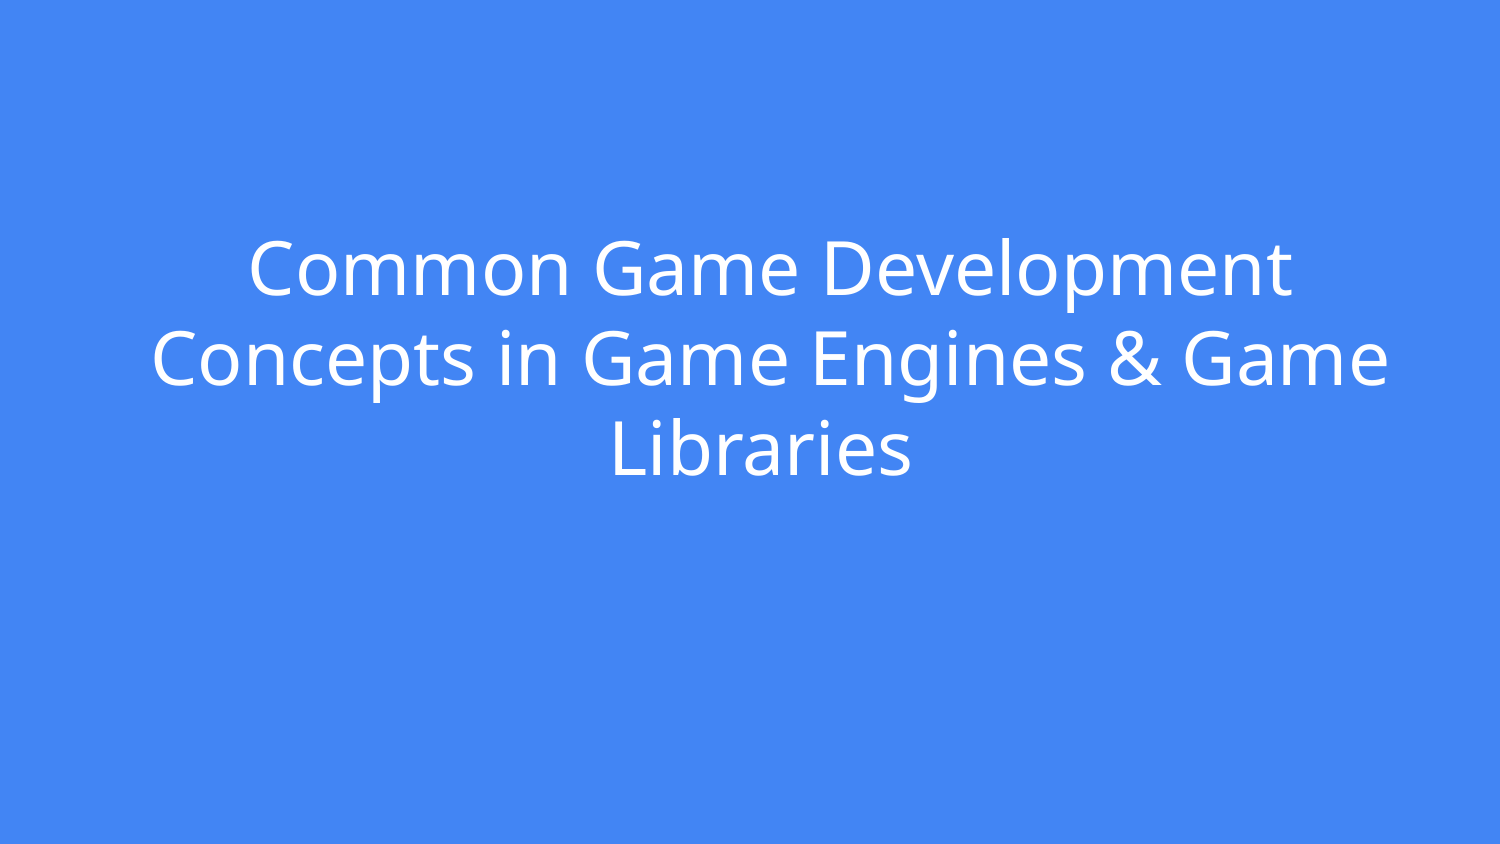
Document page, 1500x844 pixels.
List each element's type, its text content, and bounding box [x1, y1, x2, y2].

title Common Game Development Concepts in Game Engines & Game Libraries [80, 80, 1462, 752]
